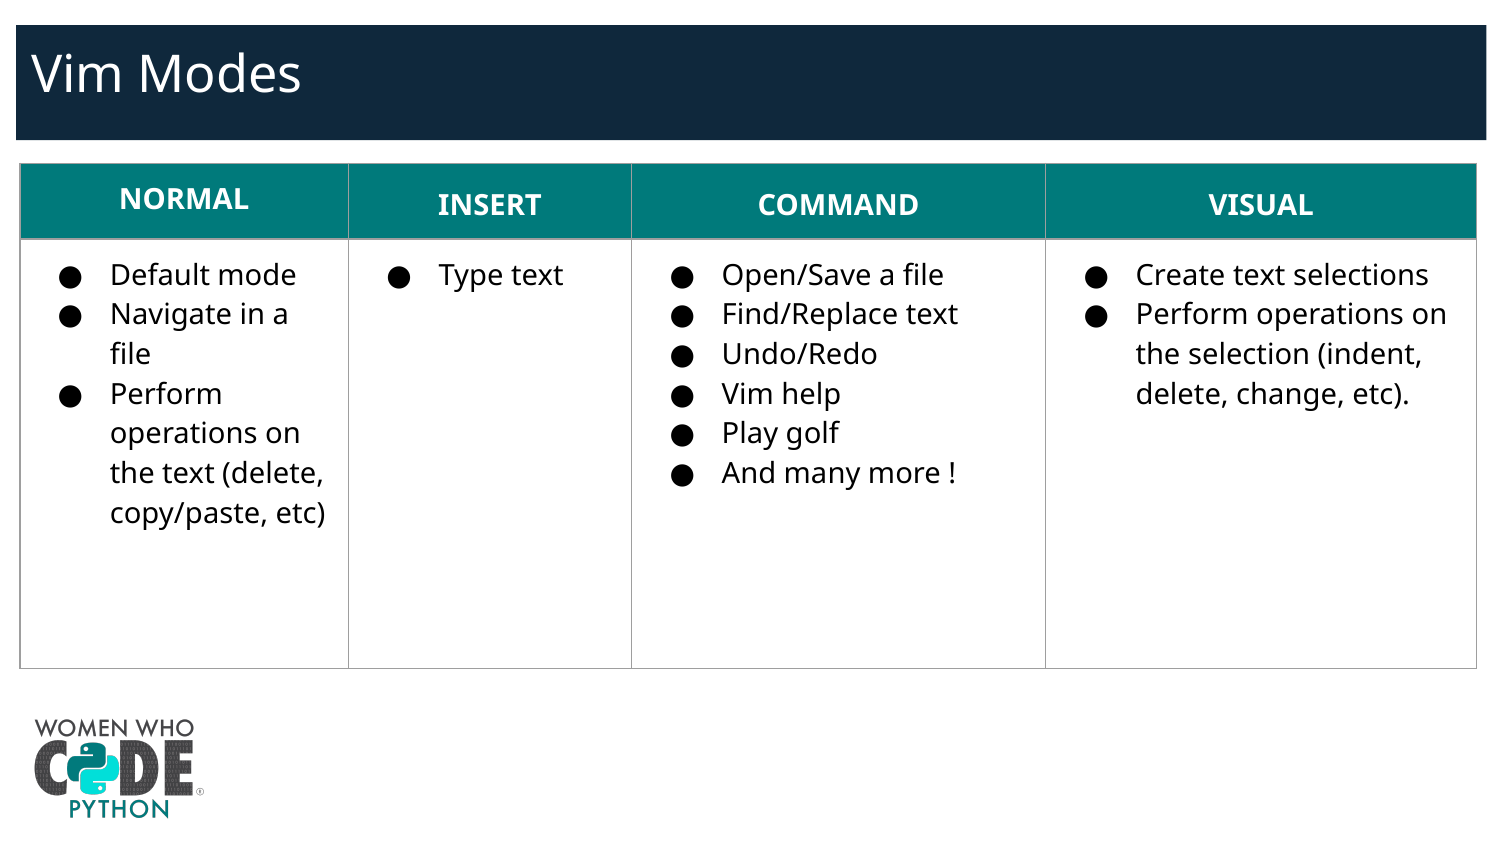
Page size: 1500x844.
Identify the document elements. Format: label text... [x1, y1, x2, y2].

table_cell Default mode Navigate in a file Perform operations on the text (delete, copy/paste, etc) [21, 240, 348, 668]
table_header INSERT [349, 164, 631, 238]
table_header NORMAL [21, 164, 348, 238]
table_cell Open/Save a file Find/Replace text Undo/Redo Vim help Play golf And many more ! [632, 240, 1045, 668]
text_box Vim Modes [16, 25, 1487, 141]
table_header COMMAND [632, 164, 1045, 238]
table_cell Type text [349, 240, 631, 668]
table_header VISUAL [1046, 164, 1476, 238]
table_cell Create text selections Perform operations on the selection (indent, delete, change, etc). [1046, 240, 1476, 668]
picture [19, 703, 213, 833]
